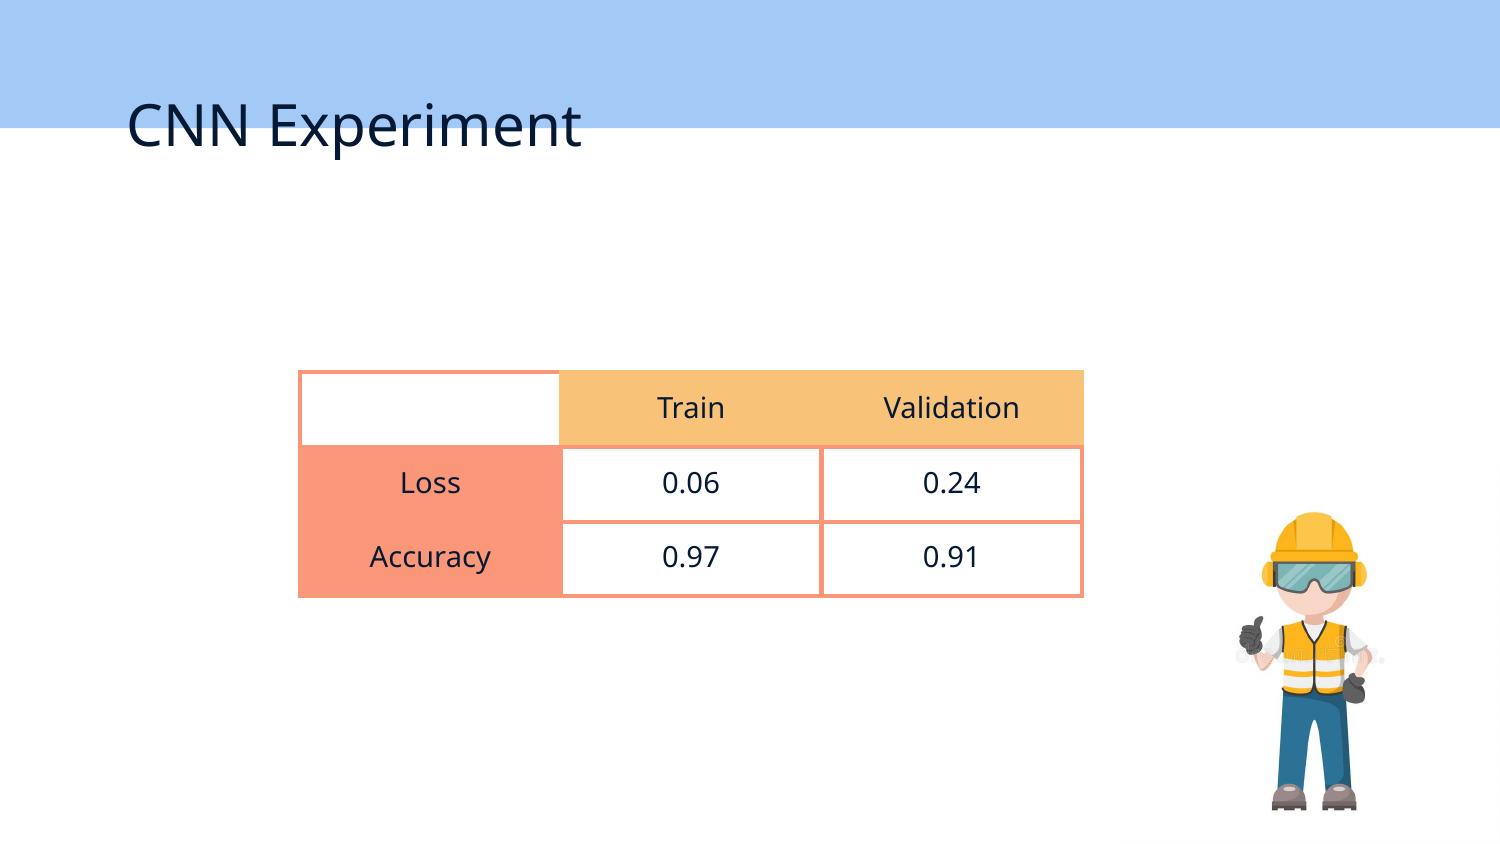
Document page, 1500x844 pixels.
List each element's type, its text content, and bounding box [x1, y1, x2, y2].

table_header Validation [824, 374, 1080, 445]
table_cell 0.24 [824, 449, 1080, 520]
picture [1115, 459, 1500, 844]
table_cell 0.97 [563, 524, 819, 594]
table_cell Accuracy [302, 524, 559, 594]
title CNN Experiment [111, 72, 1271, 167]
table_cell Loss [302, 449, 559, 520]
table_cell 0.06 [563, 449, 819, 520]
table_cell 0.91 [824, 524, 1080, 594]
table_header [302, 374, 559, 445]
table_header Train [563, 374, 819, 445]
